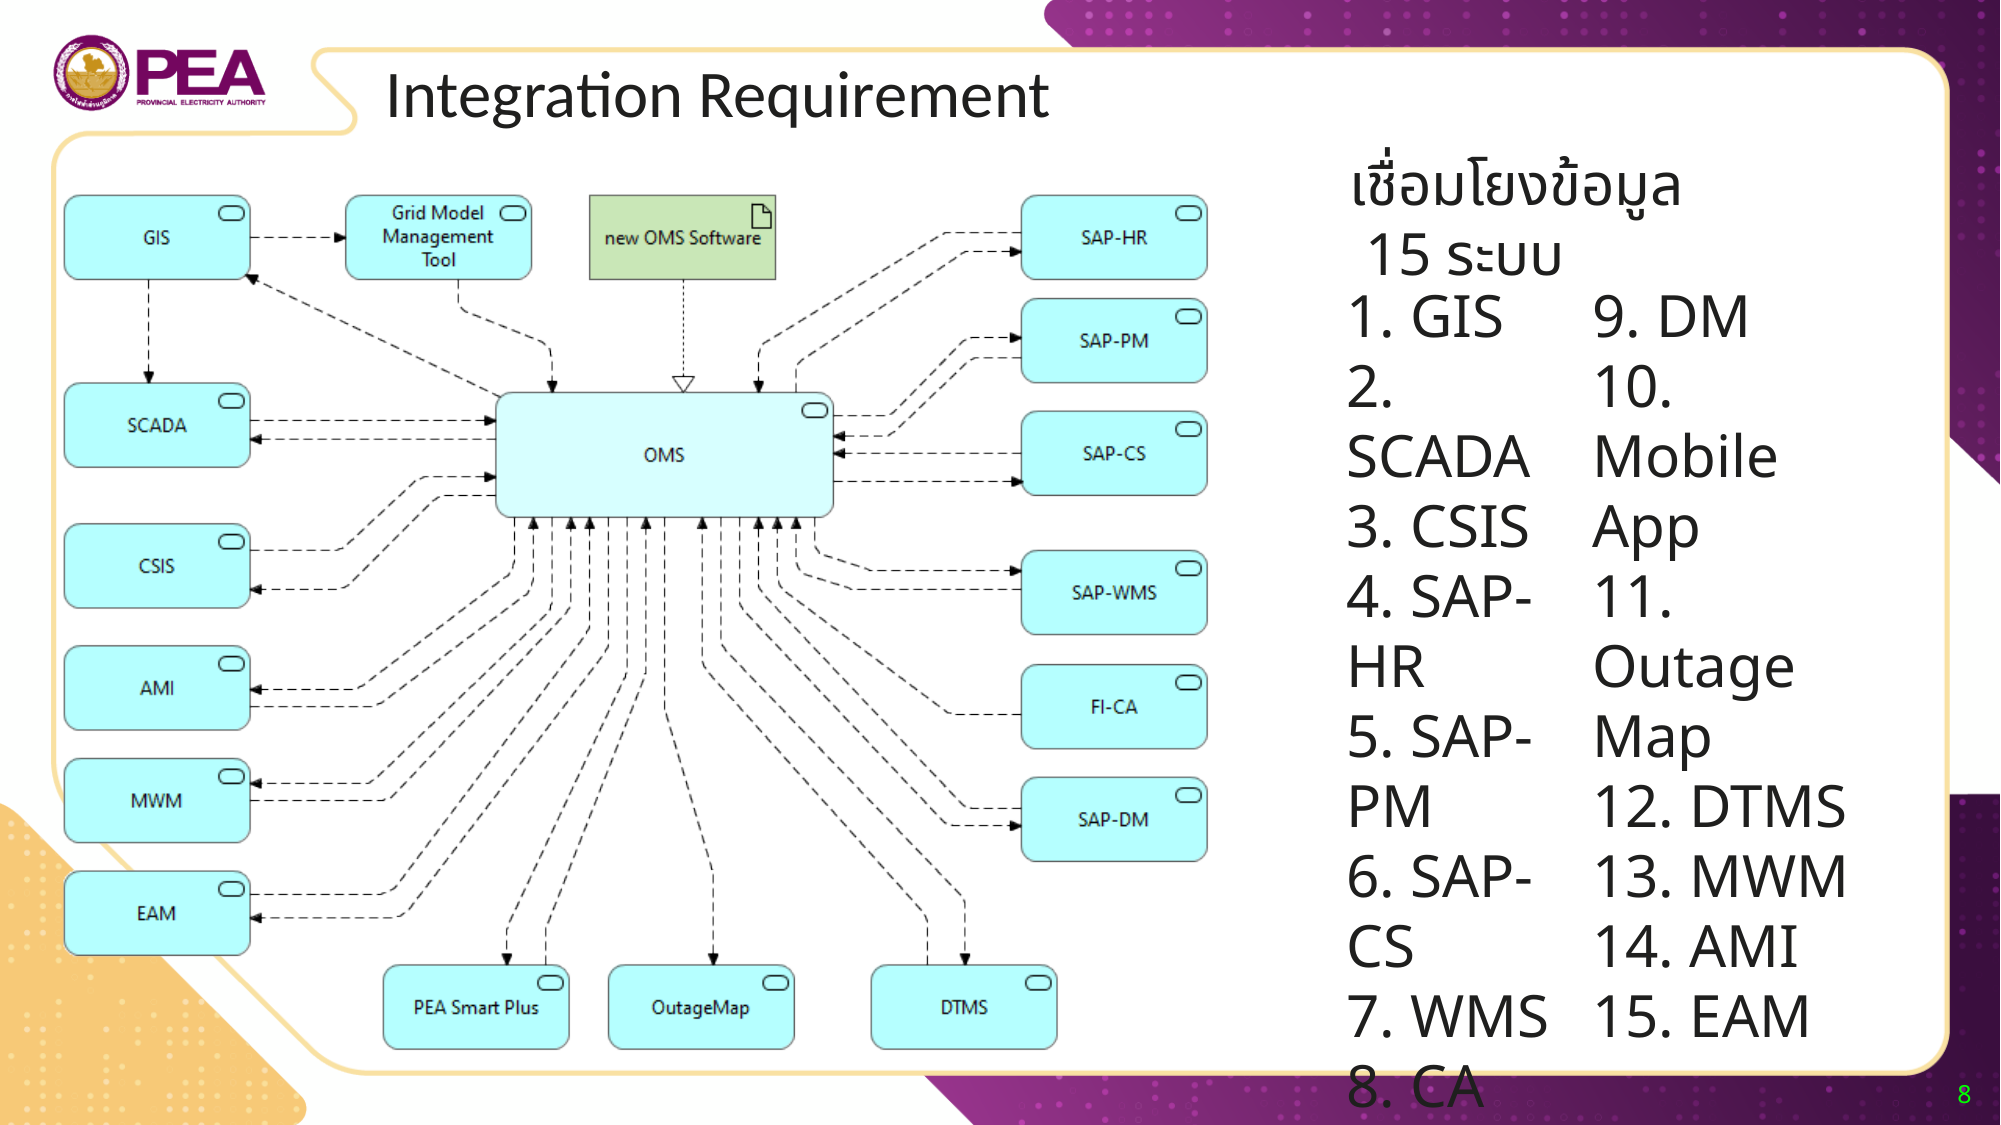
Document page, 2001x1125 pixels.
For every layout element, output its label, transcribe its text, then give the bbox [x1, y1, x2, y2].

text_box เชื่อมโยงข้อมูล 15 ระบบ [1335, 140, 1746, 295]
text_box Integration Requirement [370, 43, 1067, 139]
picture [0, 0, 2000, 1125]
text_box 9. DM 10. Mobile App 11. Outage Map 12. DTMS 13. MWM 14. AMI 15. EAM [1577, 272, 1887, 1057]
slide_number 8 [1845, 1065, 1987, 1125]
text_box 1. GIS 2. SCADA 3. CSIS 4. SAP-HR 5. SAP-PM 6. SAP-CS 7. WMS 8. CA [1331, 272, 1595, 1125]
